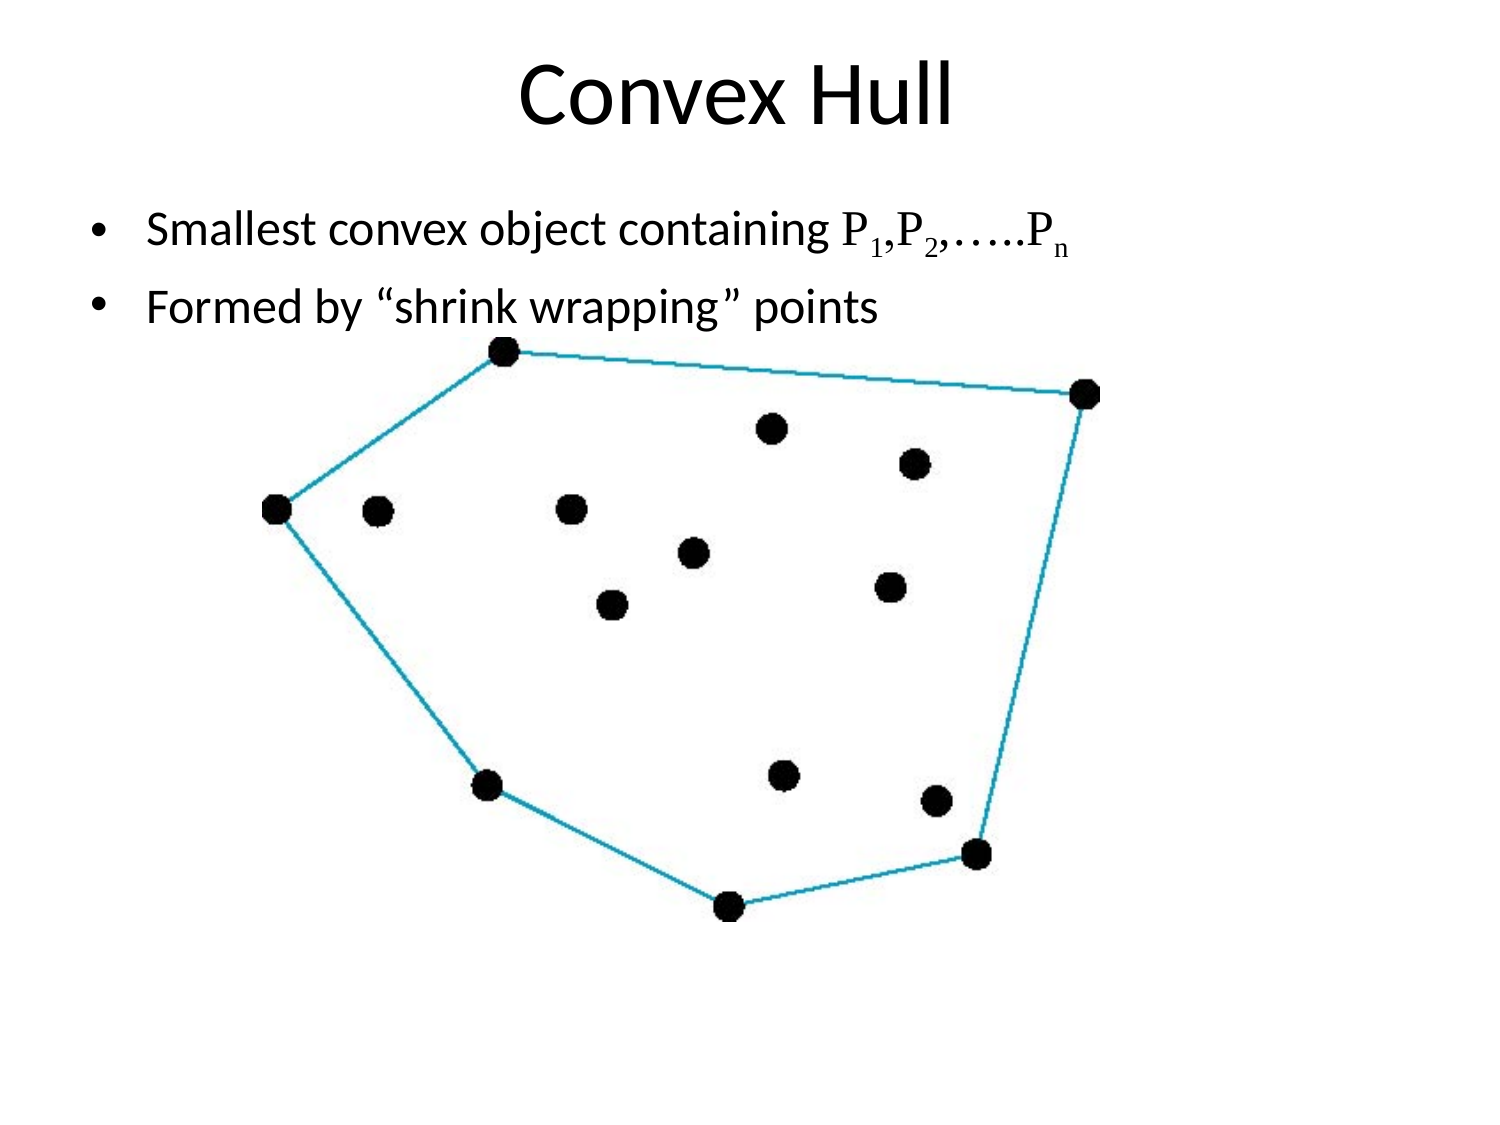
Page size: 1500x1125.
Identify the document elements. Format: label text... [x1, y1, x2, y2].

picture [262, 337, 1101, 922]
list Smallest convex object containing P1,P2,…..Pn Formed by “shrink wrapping” points [75, 187, 1450, 963]
title Convex Hull [225, 0, 1250, 175]
